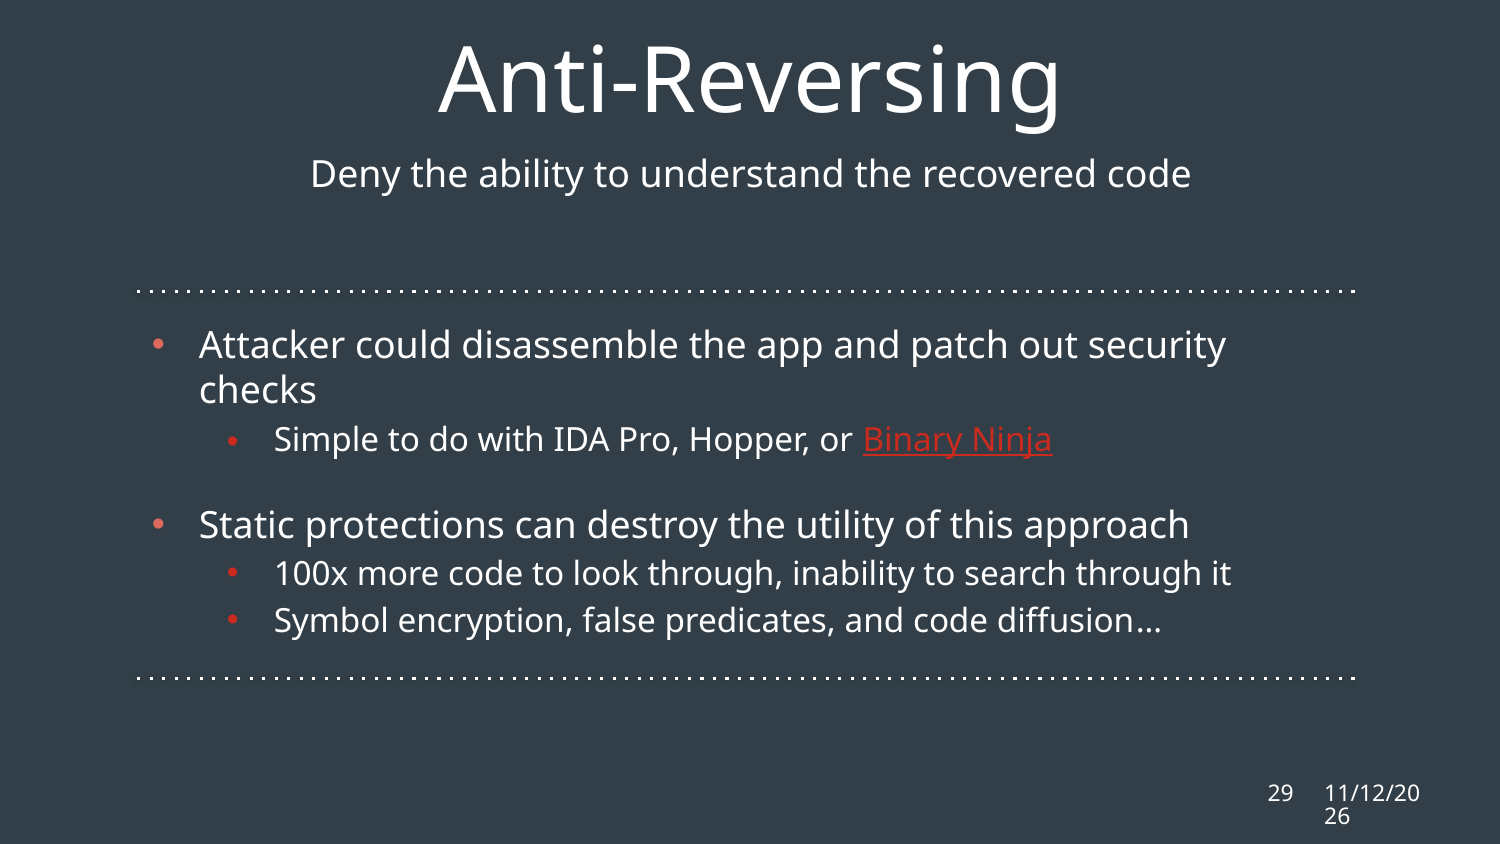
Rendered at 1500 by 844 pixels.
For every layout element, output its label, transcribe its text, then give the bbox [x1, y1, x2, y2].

list Attacker could disassemble the app and patch out security checks Simple to do with IDA Pro, Hopper, or Binary Ninja Static protections can destroy the utility of this approach 100x more code to look through, inability to search through it Symbol encryption, false predicates, and code diffusion… [137, 314, 1363, 654]
list Deny the ability to understand the recovered code [180, 142, 1322, 202]
list Anti-Reversing [180, 13, 1322, 127]
slide_number 29 [1219, 771, 1310, 817]
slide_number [1310, 771, 1449, 817]
